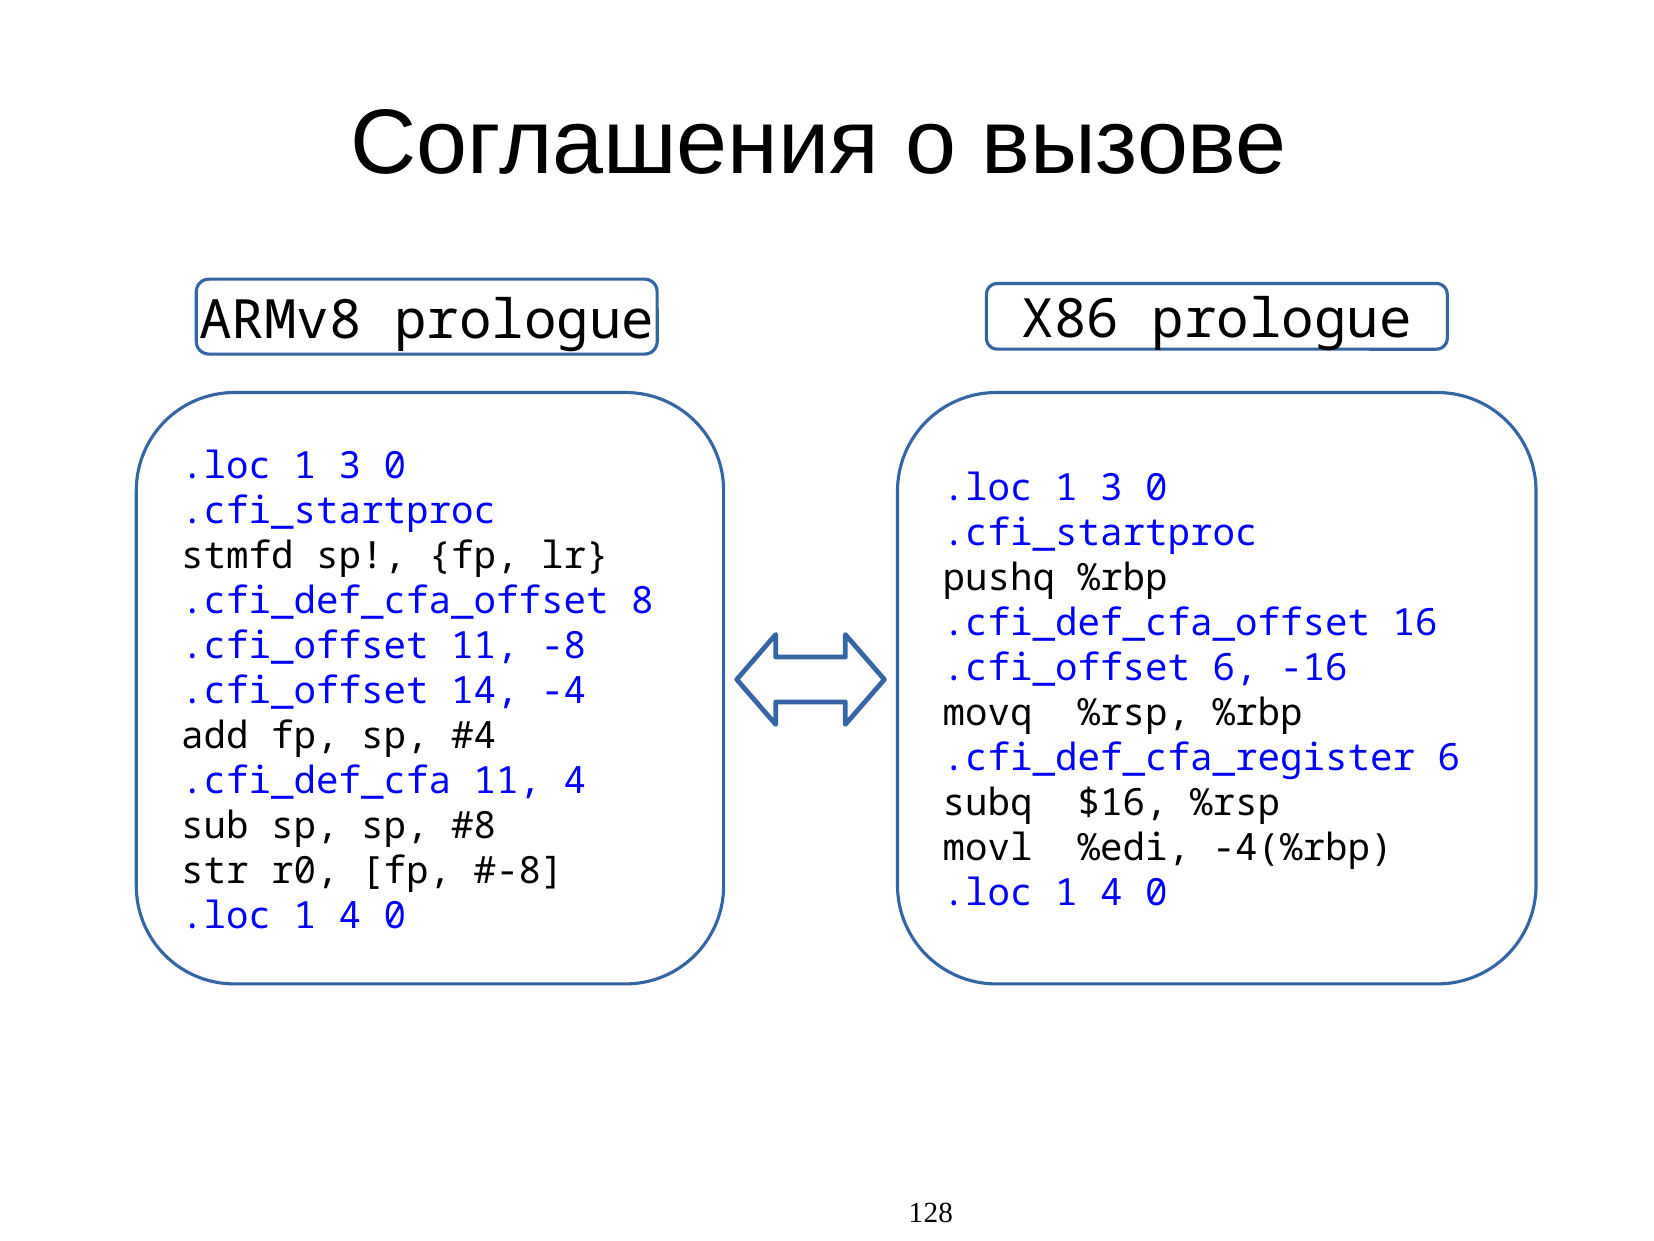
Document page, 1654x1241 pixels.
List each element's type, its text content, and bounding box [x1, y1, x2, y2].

slide_number 128 [567, 1193, 953, 1241]
text_box [736, 634, 885, 725]
text_box .loc 1 3 0 .cfi_startproc stmfd sp!, {fp, lr} .cfi_def_cfa_offset 8 .cfi_offset 11, -8 .cfi_offset 14, -4 add fp, sp, #4 .cfi_def_cfa 11, 4 sub sp, sp, #8 str r0, [fp, #-8] .loc 1 4 0 [136, 392, 724, 984]
text_box .loc 1 3 0 .cfi_startproc pushq %rbp .cfi_def_cfa_offset 16 .cfi_offset 6, -16 movq %rsp, %rbp .cfi_def_cfa_register 6 subq $16, %rsp movl %edi, -4(%rbp) .loc 1 4 0 [897, 392, 1537, 984]
text_box ARMv8 prologue [196, 279, 658, 355]
title Соглашения о вызове [75, 32, 1564, 240]
text_box X86 prologue [986, 283, 1448, 350]
